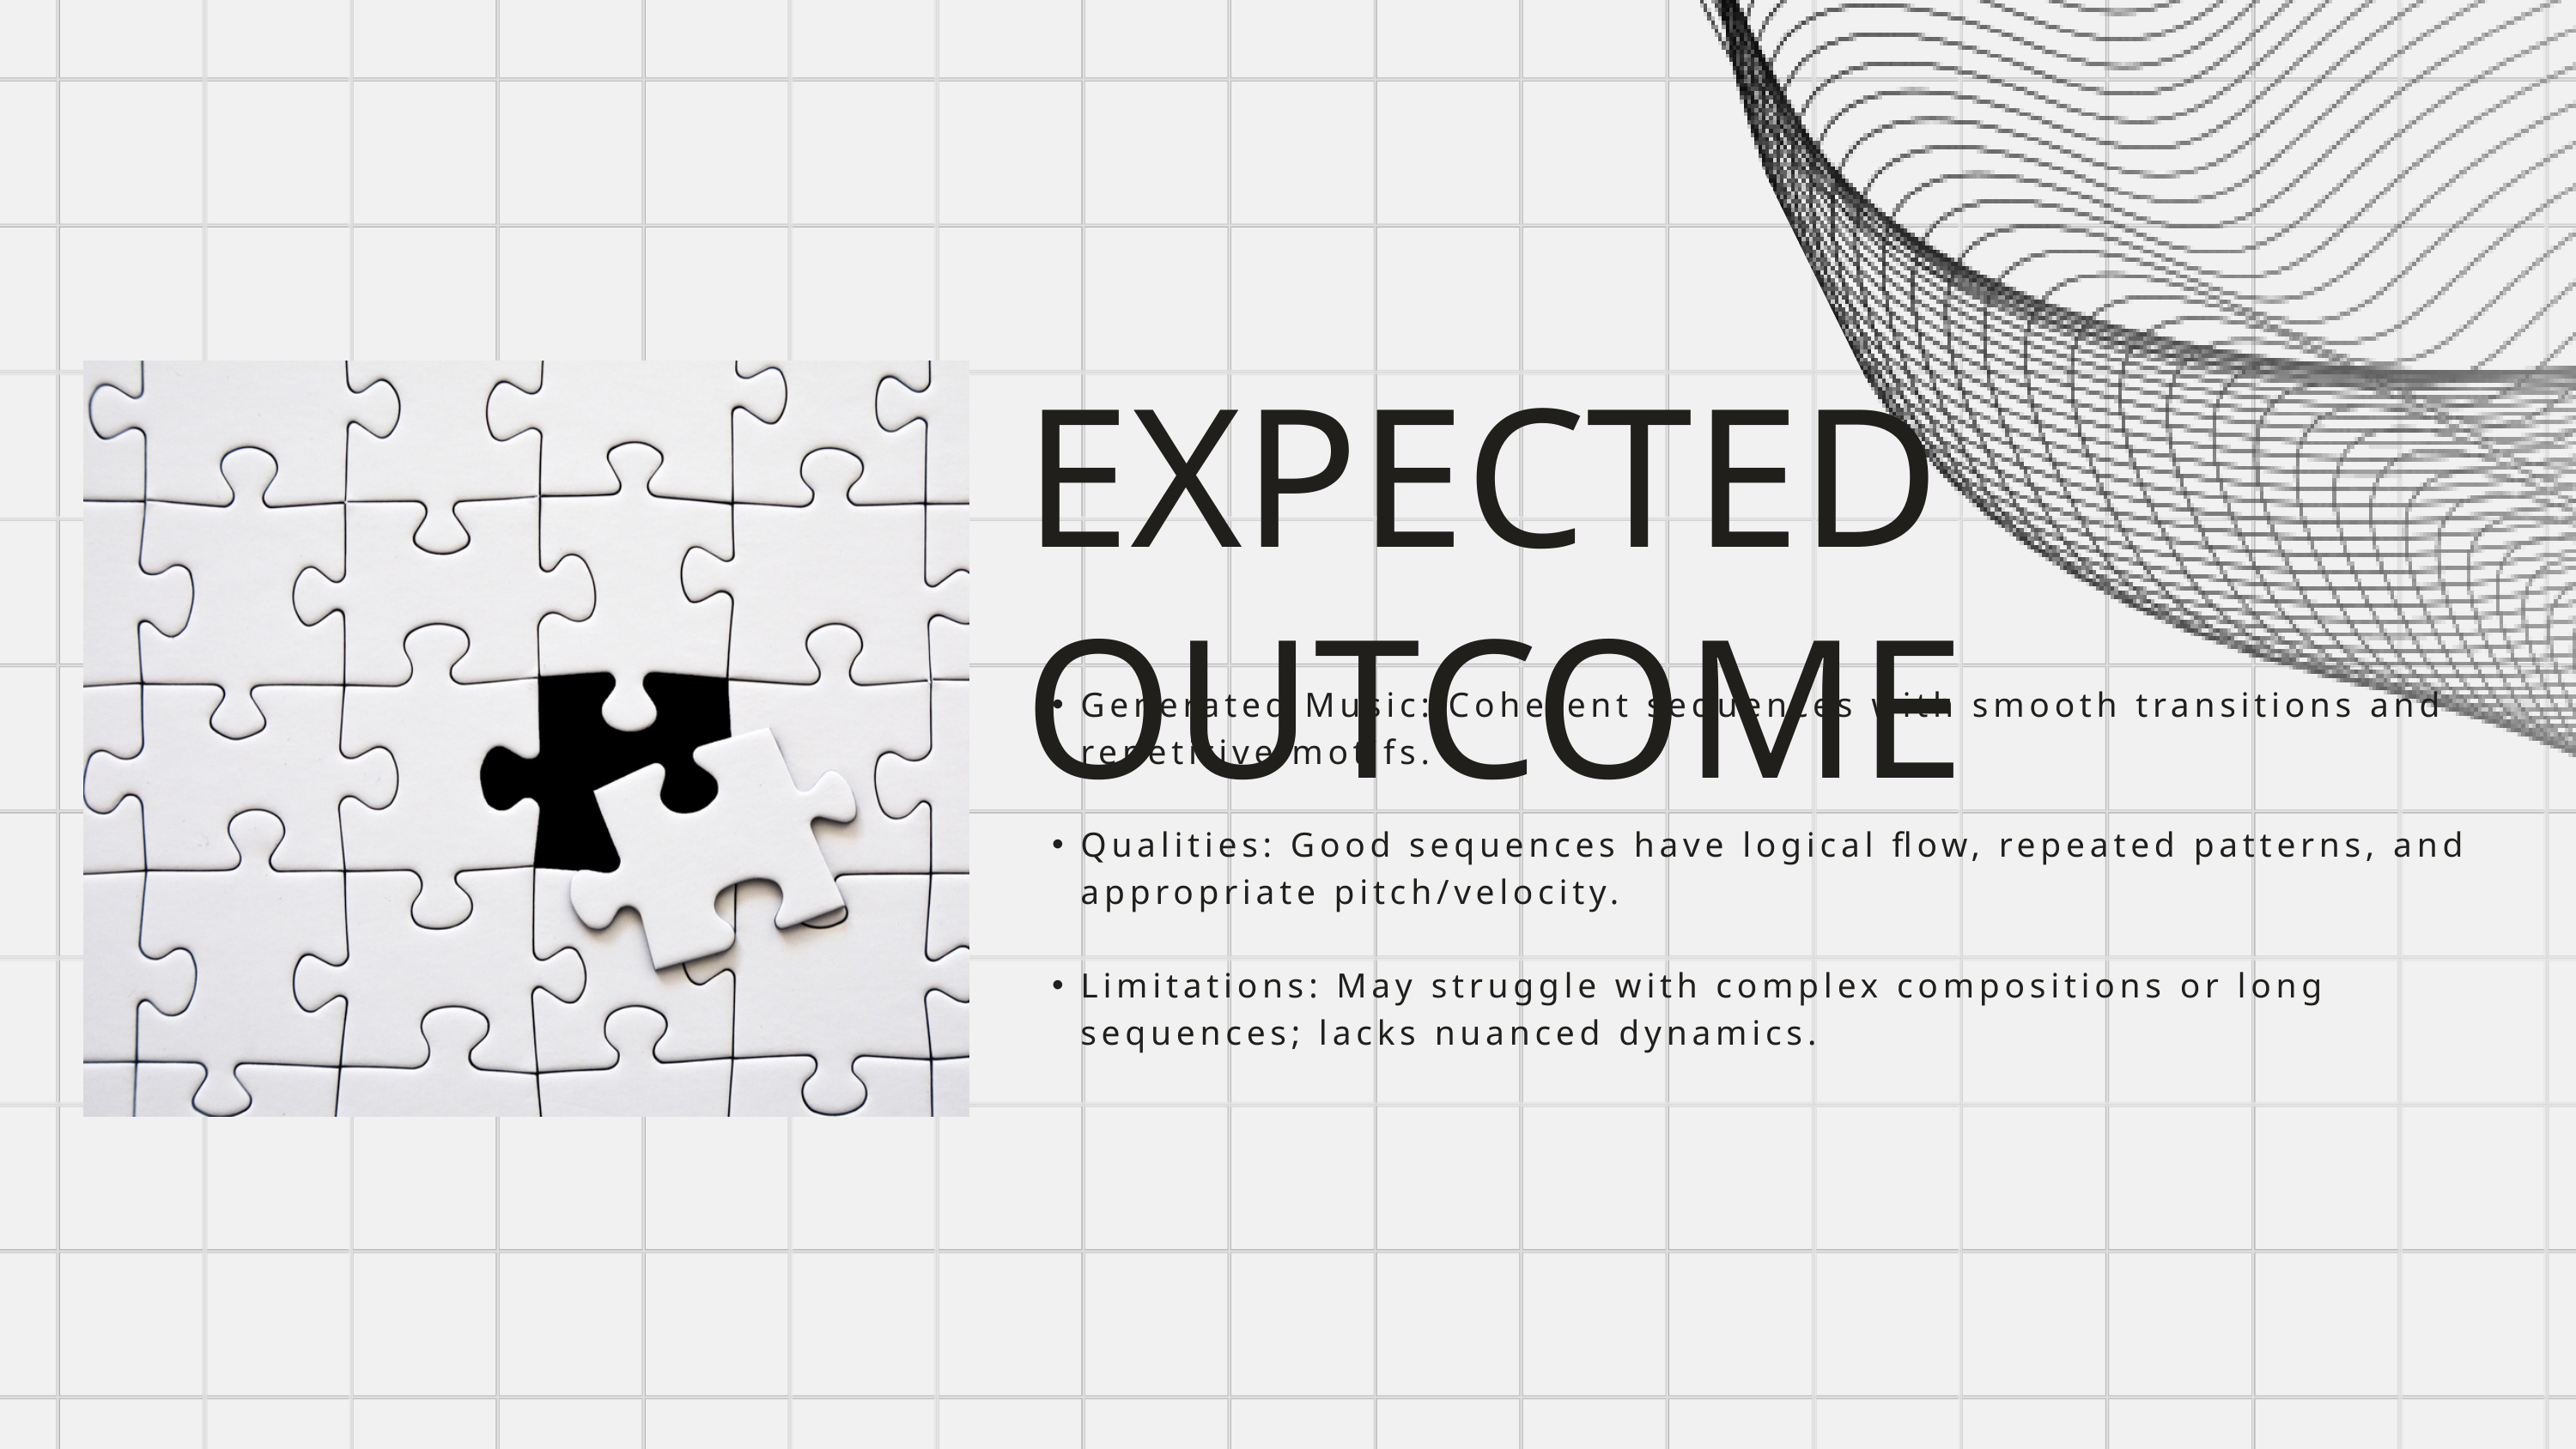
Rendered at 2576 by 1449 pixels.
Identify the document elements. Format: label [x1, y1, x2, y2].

text_box [0, 0, 2576, 1449]
text_box [1023, 354, 2562, 1045]
